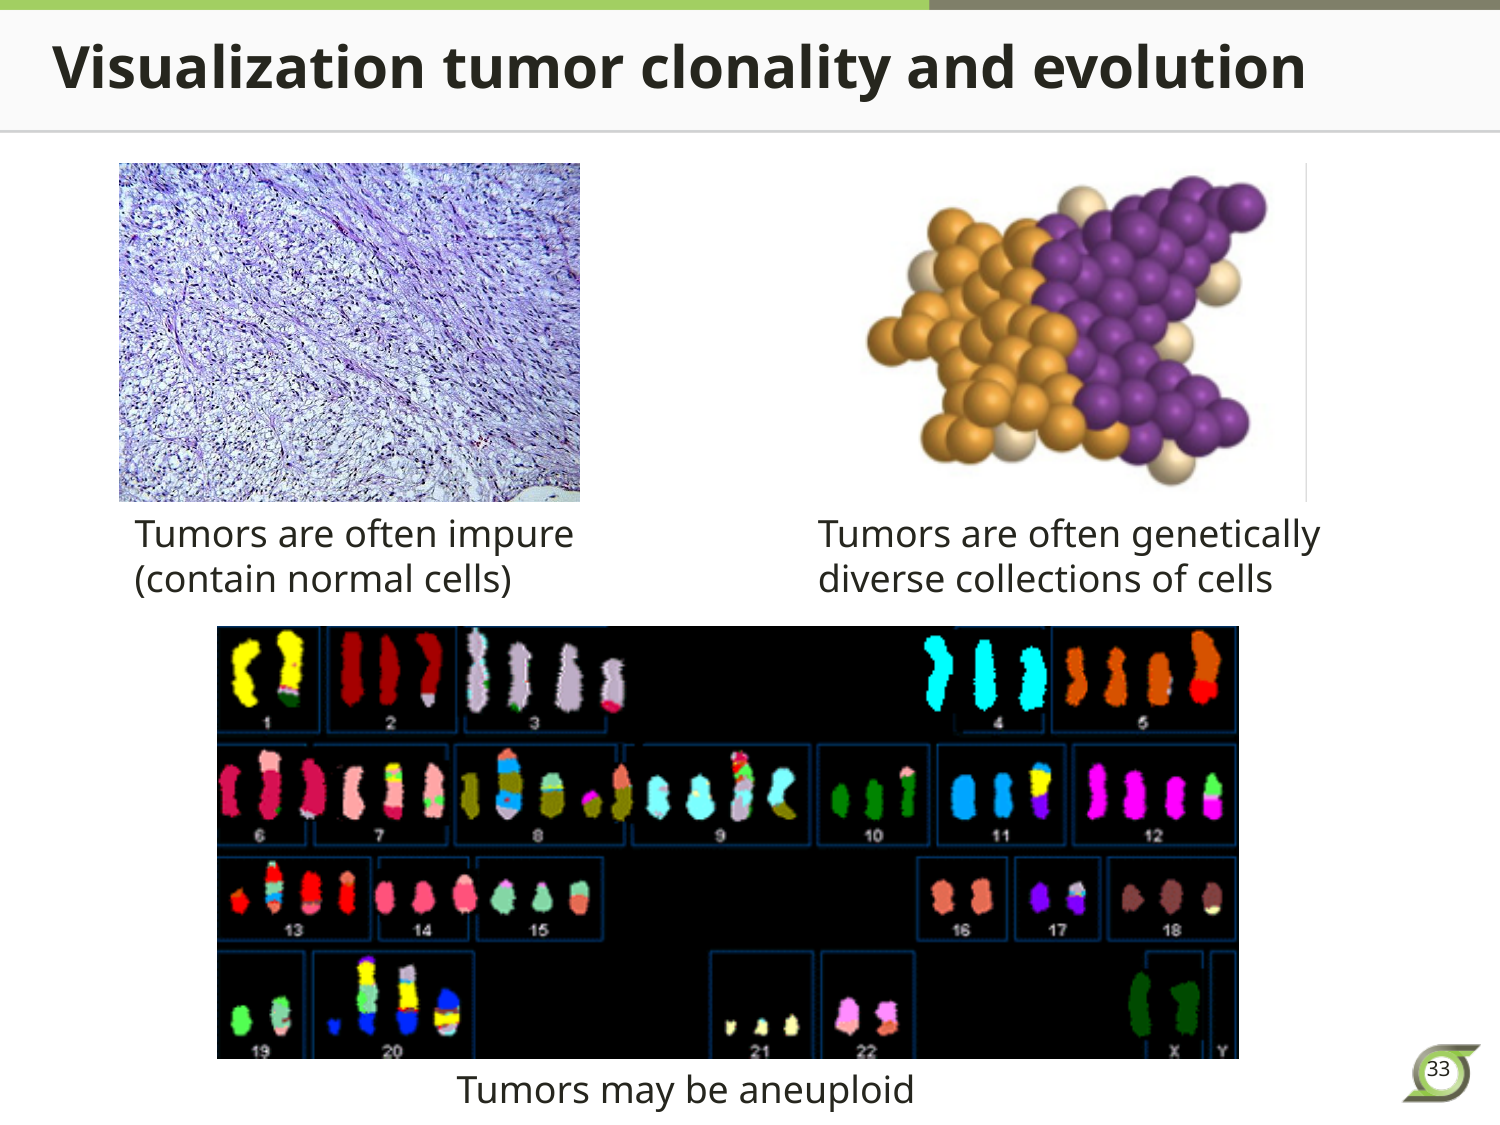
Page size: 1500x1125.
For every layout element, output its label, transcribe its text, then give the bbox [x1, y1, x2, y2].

title Visualization tumor clonality and evolution [37, 18, 1454, 112]
text_box Tumors are often impure (contain normal cells) [119, 502, 685, 607]
text_box Tumors are often genetically diverse collections of cells [803, 502, 1368, 607]
text_box Tumors may be aneuploid [441, 1067, 1007, 1119]
picture [850, 162, 1309, 502]
picture [217, 626, 1239, 1059]
picture [119, 162, 580, 502]
